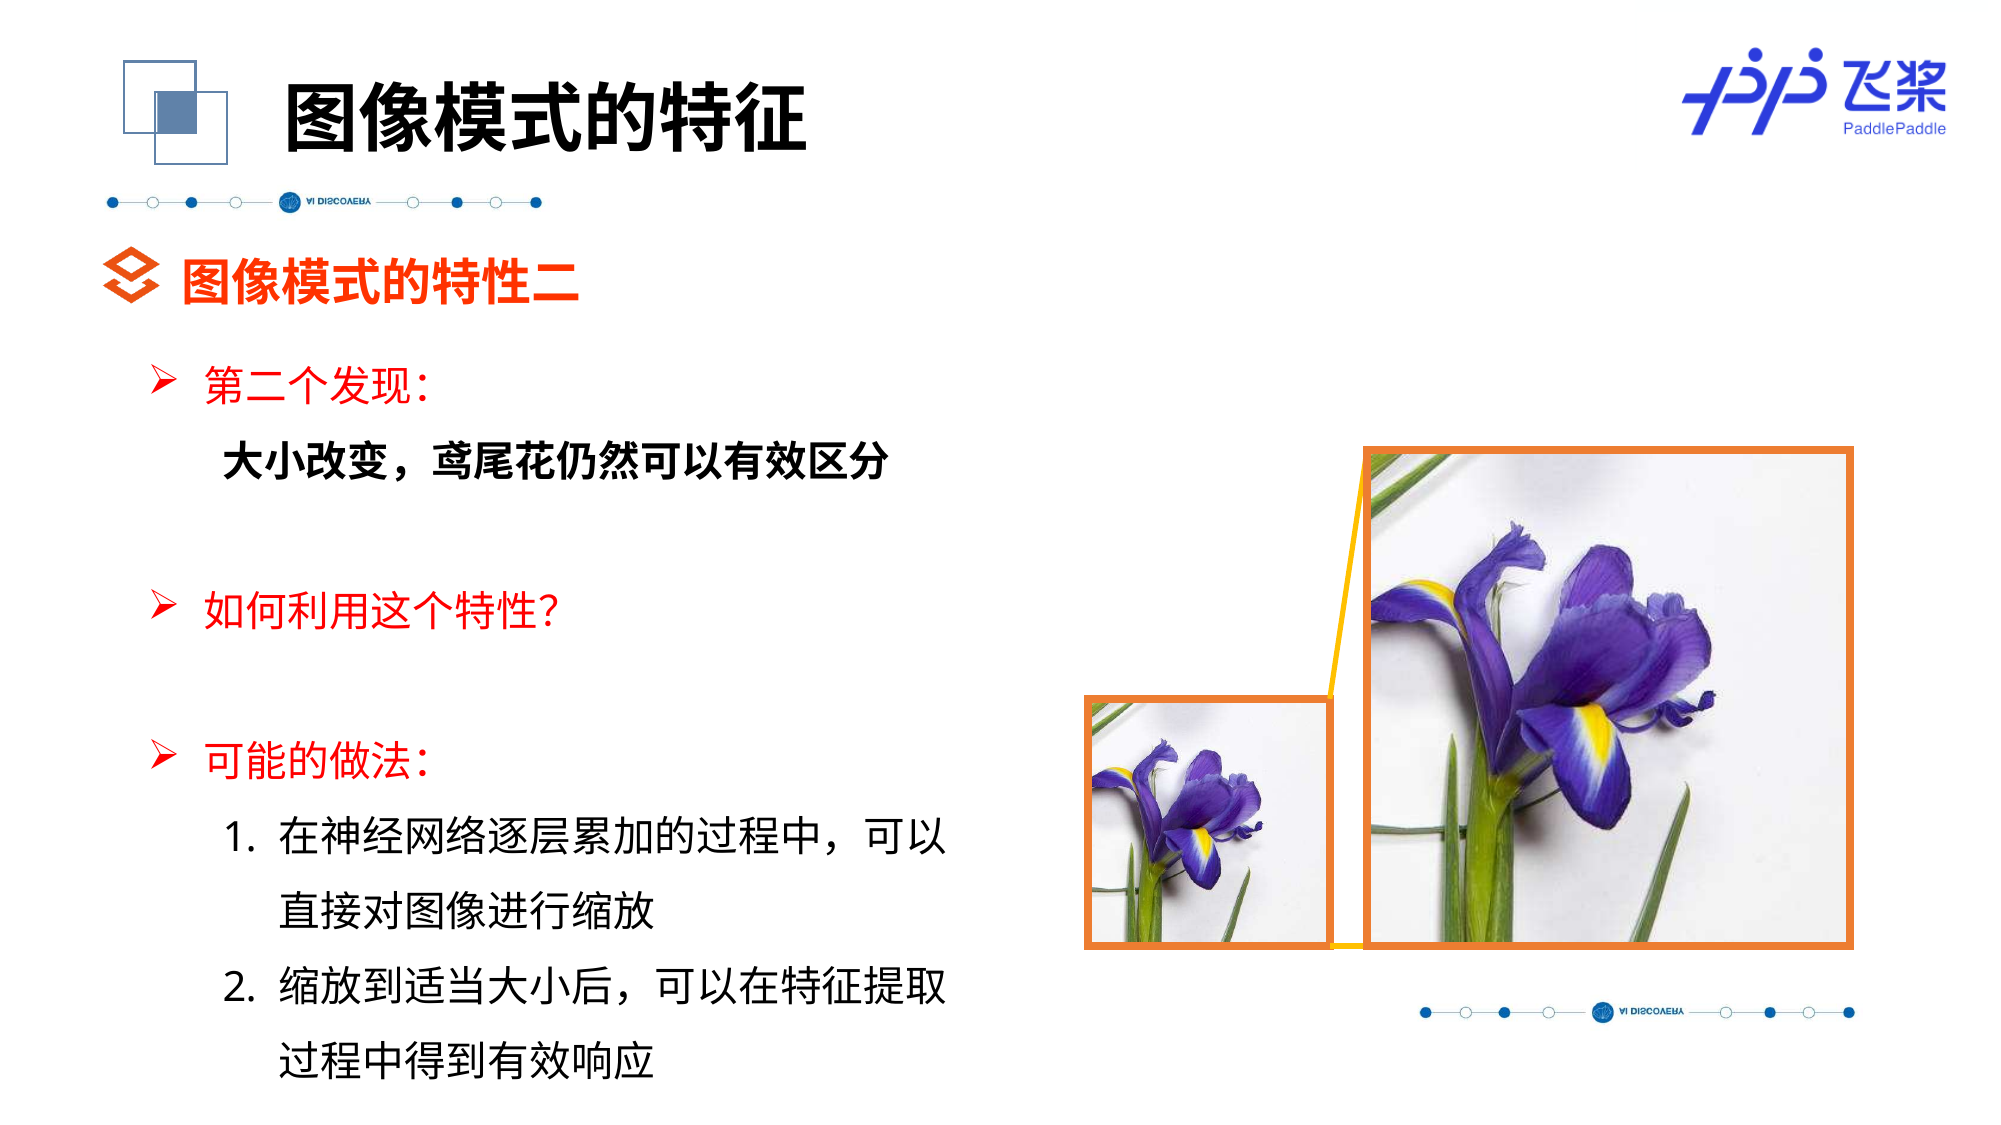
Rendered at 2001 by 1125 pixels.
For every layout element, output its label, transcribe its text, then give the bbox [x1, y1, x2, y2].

picture [95, 180, 550, 229]
text_box 图像模式的特性二 [166, 227, 1404, 318]
picture [1408, 990, 1863, 1039]
text_box 图像模式的特征 [269, 62, 921, 168]
picture [88, 232, 174, 318]
text_box 第二个发现： 大小改变，鸢尾花仍然可以有效区分 如何利用这个特性？ 可能的做法： 在神经网络逐层累加的过程中，可以直接对图像进行缩放 缩放到适当大小后，可以在特征提取过程中得到有效响应 [57, 327, 968, 1093]
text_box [1088, 449, 1850, 947]
picture [1635, 0, 1988, 173]
